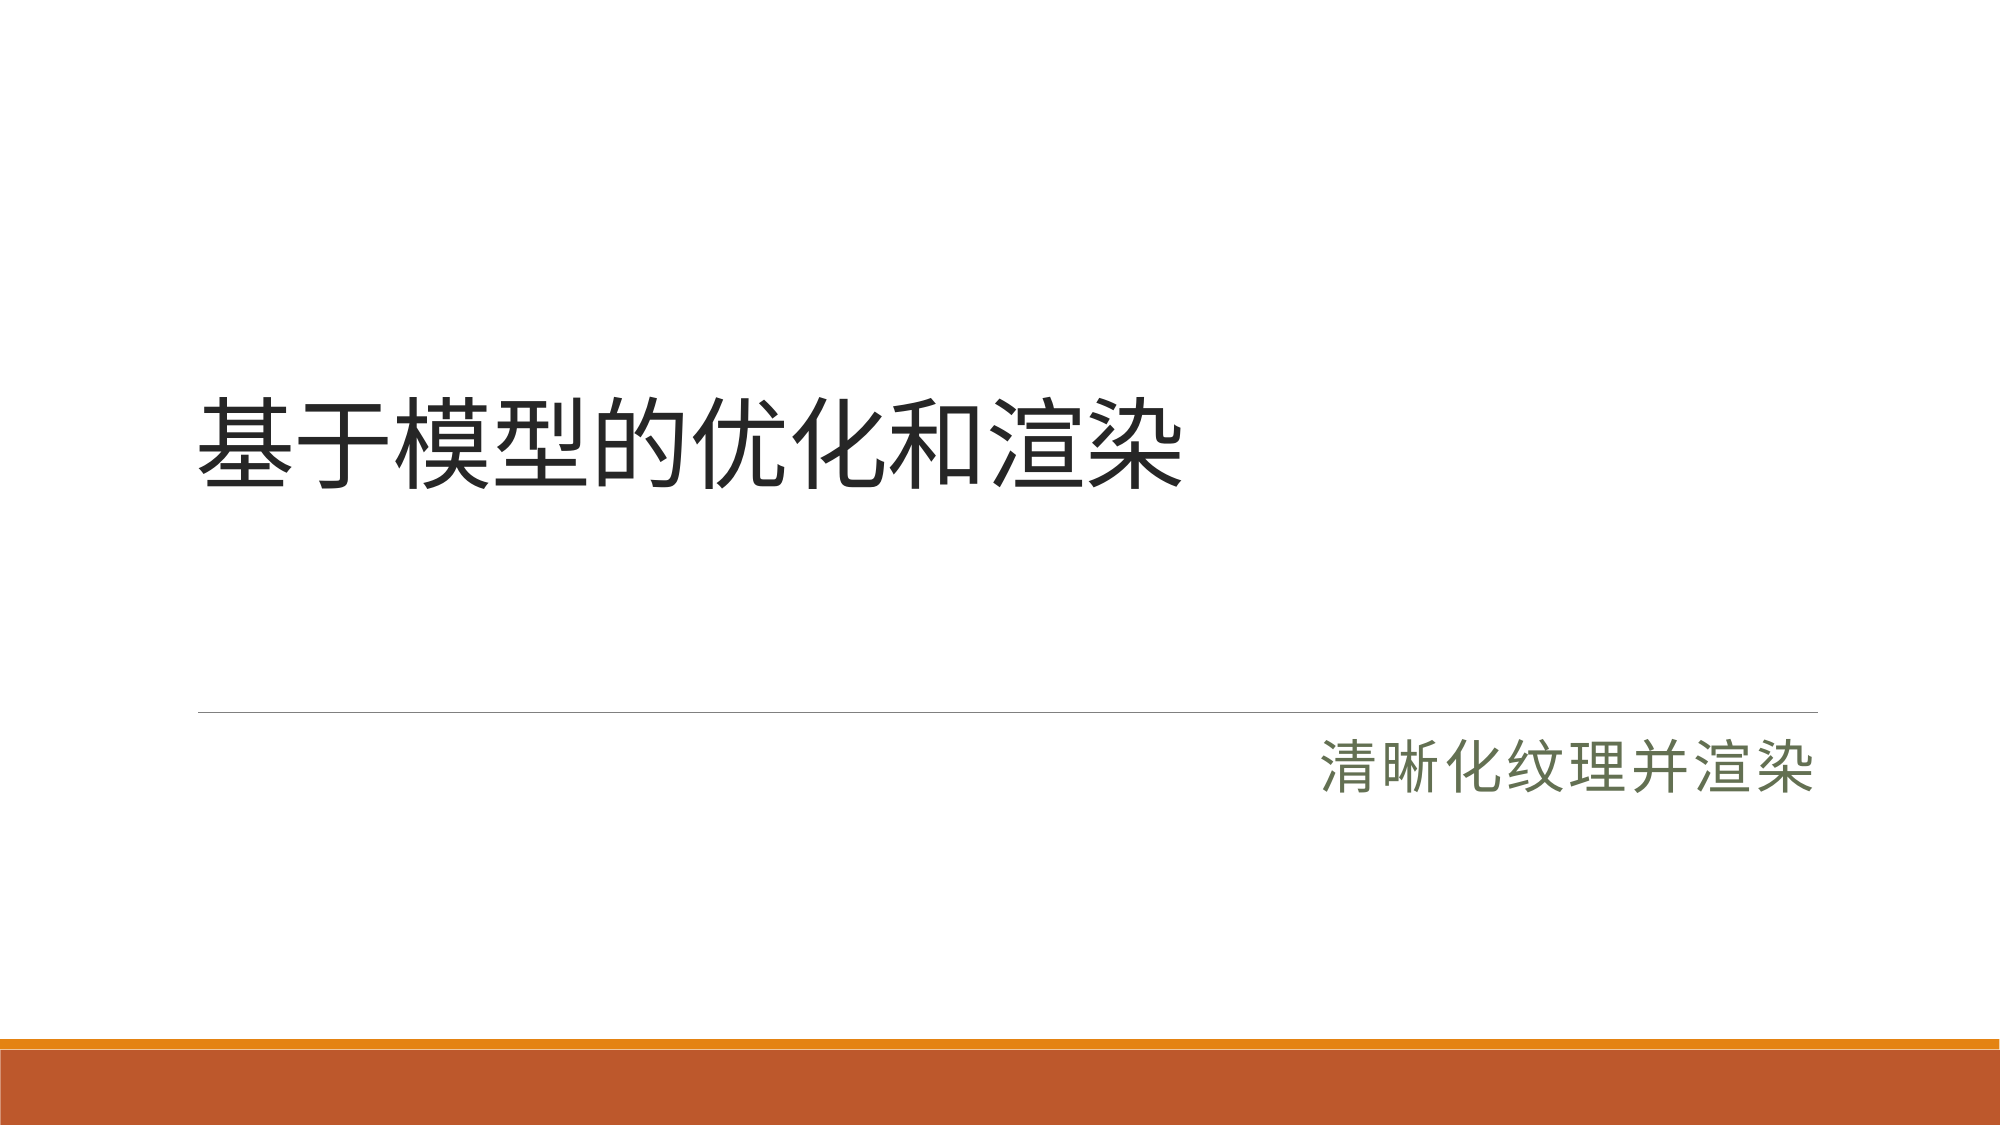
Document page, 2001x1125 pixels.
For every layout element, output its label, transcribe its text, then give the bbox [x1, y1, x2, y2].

list 清晰化纹理并渲染 [180, 730, 1830, 918]
title 基于模型的优化和渲染 [180, 124, 1830, 710]
